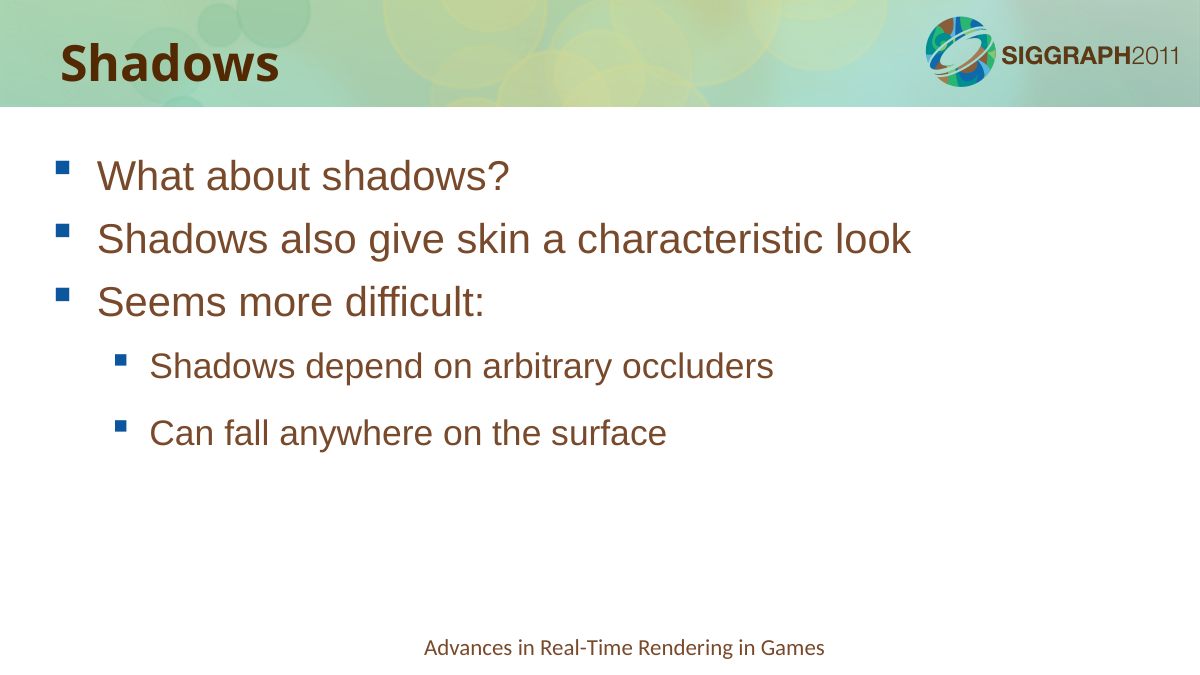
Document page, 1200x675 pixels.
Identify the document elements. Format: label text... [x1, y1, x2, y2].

list What about shadows? Shadows also give skin a characteristic look Seems more difficult: Shadows depend on arbitrary occluders Can fall anywhere on the surface [39, 137, 1127, 641]
text_box Shadows [48, 24, 1090, 97]
picture [0, 0, 1200, 107]
